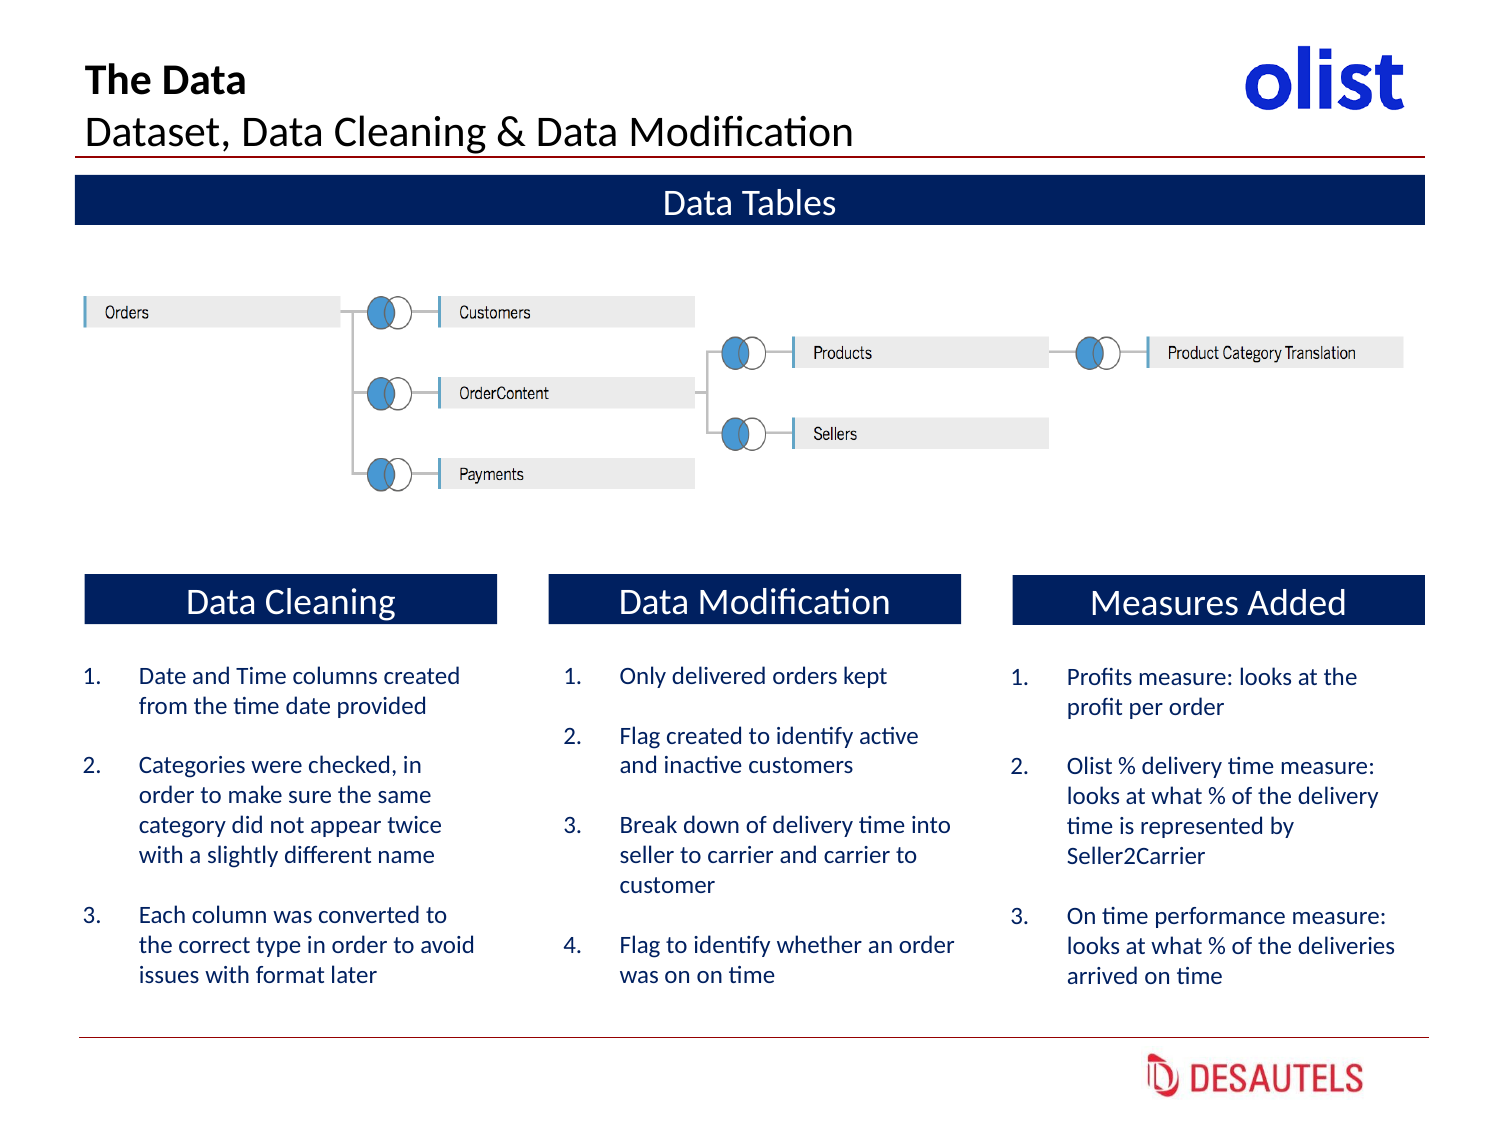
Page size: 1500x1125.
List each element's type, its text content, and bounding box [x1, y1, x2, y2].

text_box Measures Added [1010, 573, 1427, 627]
text_box Data Cleaning [83, 572, 499, 626]
title The Data Dataset, Data Cleaning & Data Modification [84, 50, 1100, 157]
picture [74, 285, 1426, 506]
text_box Profits measure: looks at the profit per order Olist % delivery time measure: looks at what % of the delivery time is represented by Seller2Carrier On time performance measure: looks at what % of the deliveries arrived on time [995, 652, 1425, 997]
picture [1224, 0, 1425, 156]
text_box Only delivered orders kept Flag created to identify active and inactive customers Break down of delivery time into seller to carrier and carrier to customer Flag to identify whether an order was on on time [548, 651, 978, 1026]
text_box Data Tables [73, 173, 1427, 227]
text_box Data Modification [547, 572, 963, 626]
text_box Date and Time columns created from the time date provided Categories were checked, in order to make sure the same category did not appear twice with a slightly different name Each column was converted to the correct type in order to avoid issues with format later [67, 651, 498, 1026]
picture [1141, 1046, 1364, 1100]
